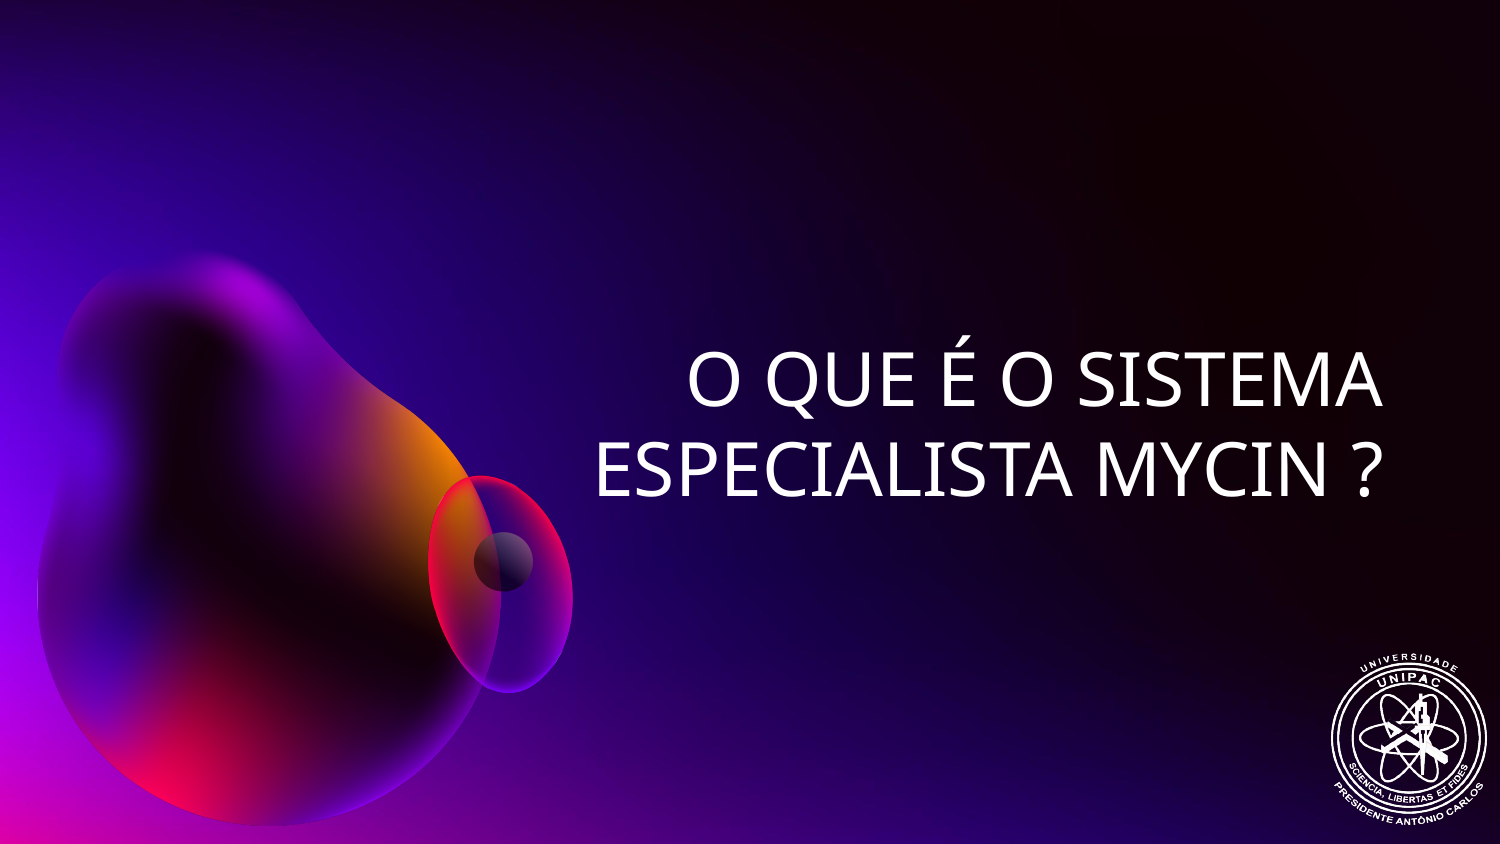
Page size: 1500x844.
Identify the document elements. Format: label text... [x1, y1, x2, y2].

picture [0, 0, 1500, 844]
title O QUE É O SISTEMA ESPECIALISTA MYCIN ? [354, 214, 1400, 630]
